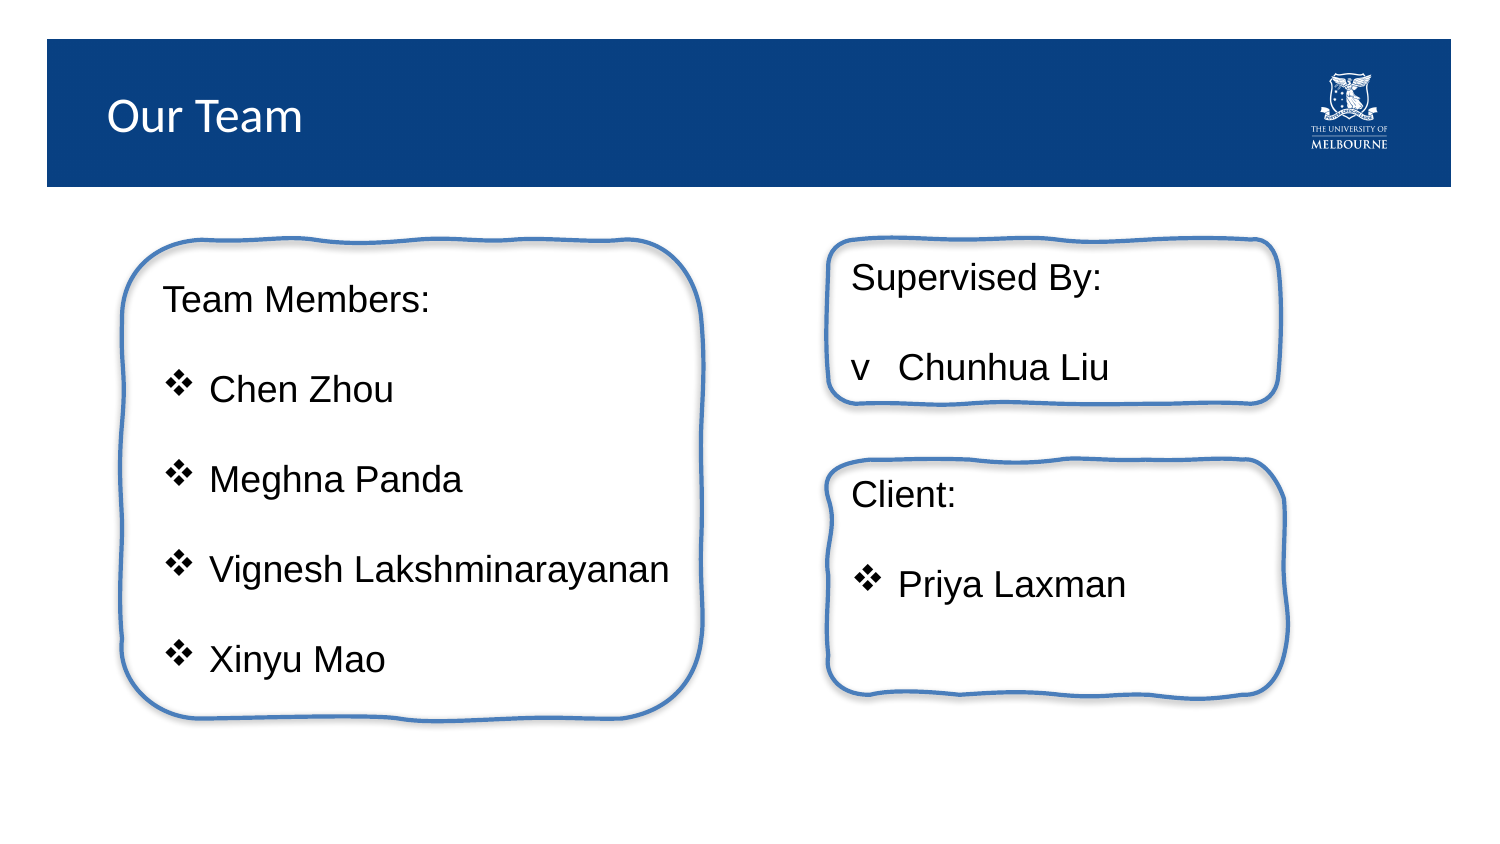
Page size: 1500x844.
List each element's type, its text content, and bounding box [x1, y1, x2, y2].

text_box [828, 459, 1346, 695]
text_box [828, 239, 1287, 444]
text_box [121, 239, 711, 719]
title Our Team [91, 78, 1155, 147]
picture [47, 39, 1451, 187]
